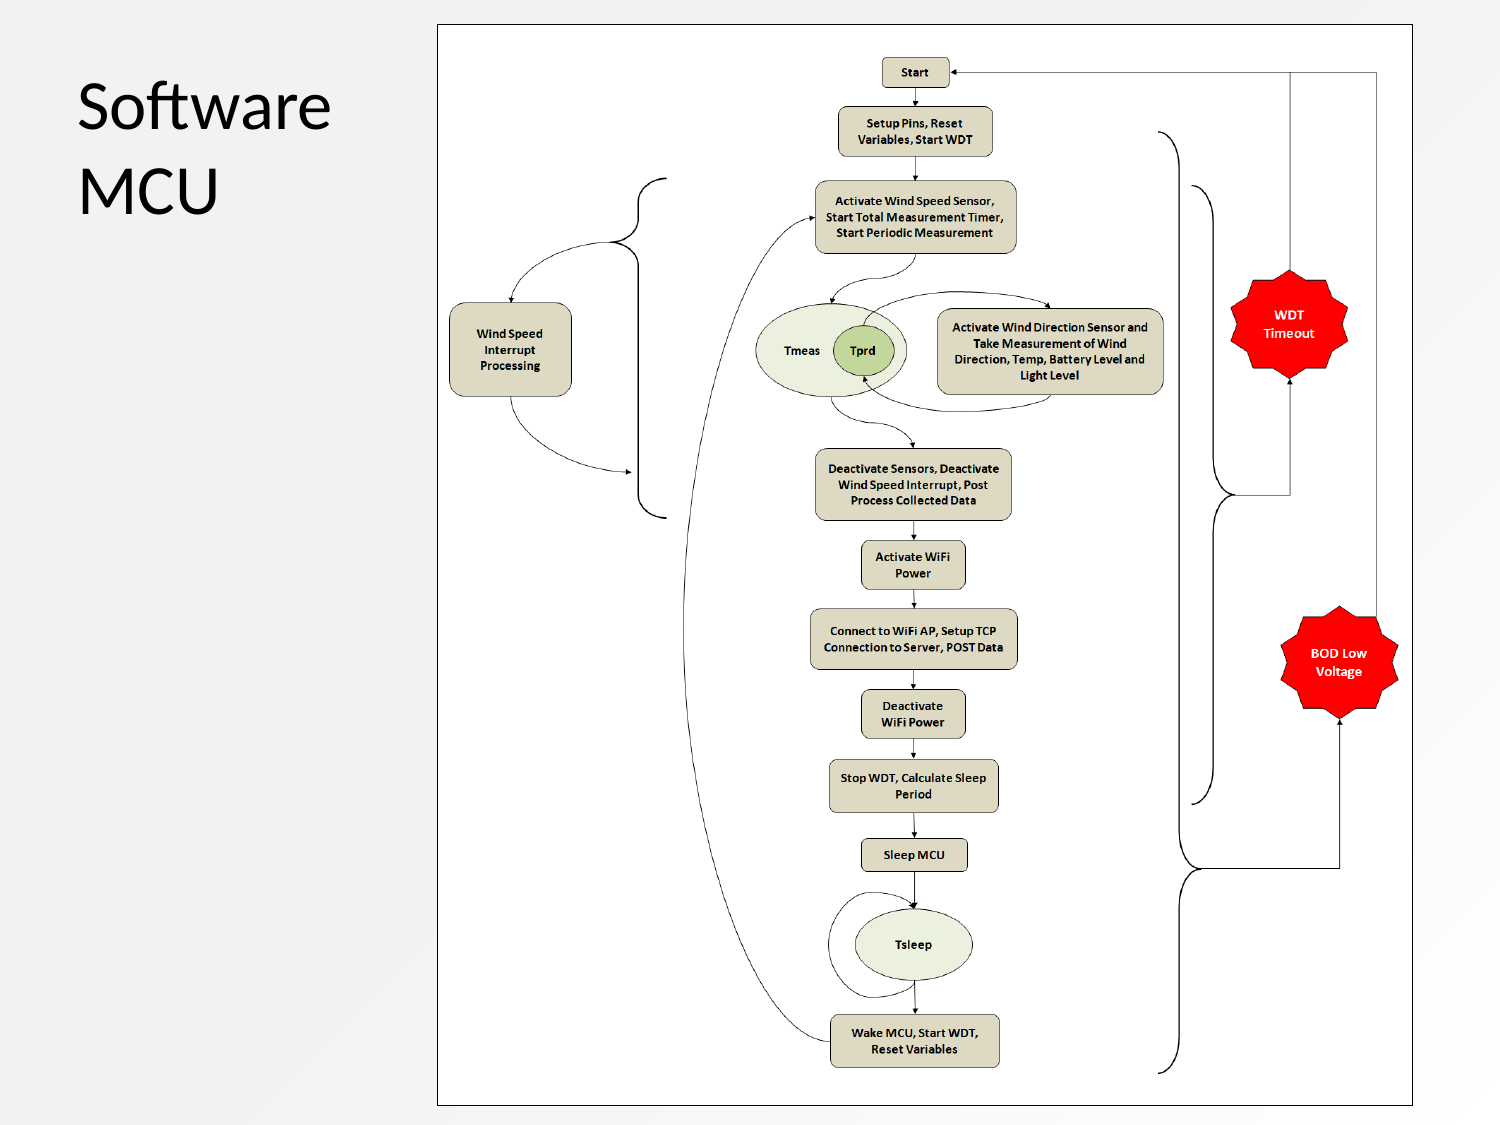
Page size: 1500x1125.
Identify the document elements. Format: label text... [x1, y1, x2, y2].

picture [437, 24, 1413, 1106]
title Software MCU [62, 50, 413, 238]
slide_number 16 [1416, 1042, 1425, 1103]
